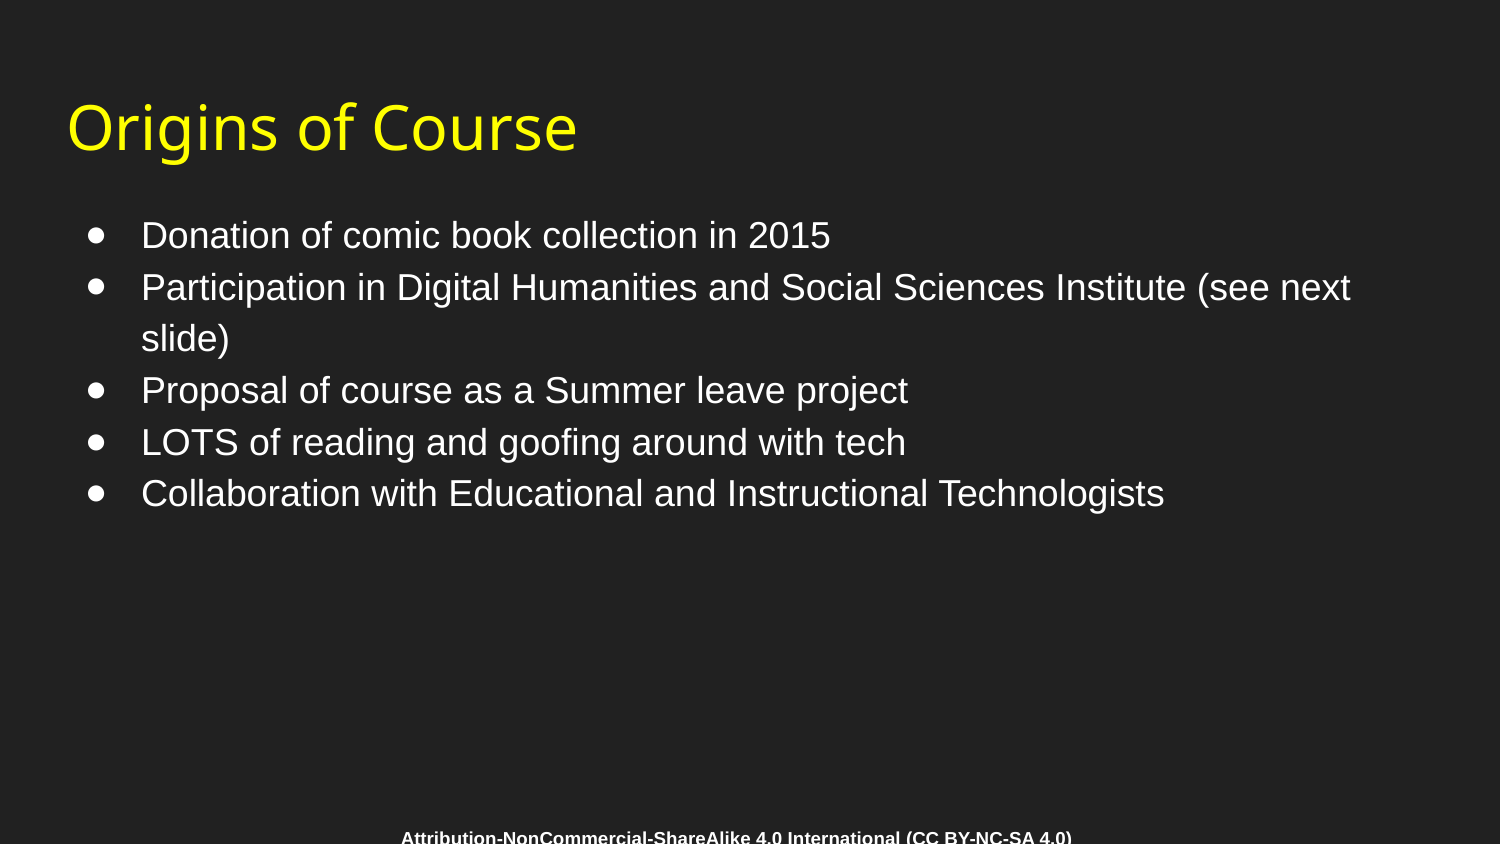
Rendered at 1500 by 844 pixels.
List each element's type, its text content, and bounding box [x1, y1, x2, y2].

text_box Attribution-NonCommercial-ShareAlike 4.0 International (CC BY-NC-SA 4.0) [172, 809, 1300, 844]
list Donation of comic book collection in 2015 Participation in Digital Humanities and Social Sciences Institute (see next slide) Proposal of course as a Summer leave project LOTS of reading and goofing around with tech Collaboration with Educational and Instructional Technologists [51, 189, 1449, 750]
title Origins of Course [51, 72, 1449, 167]
